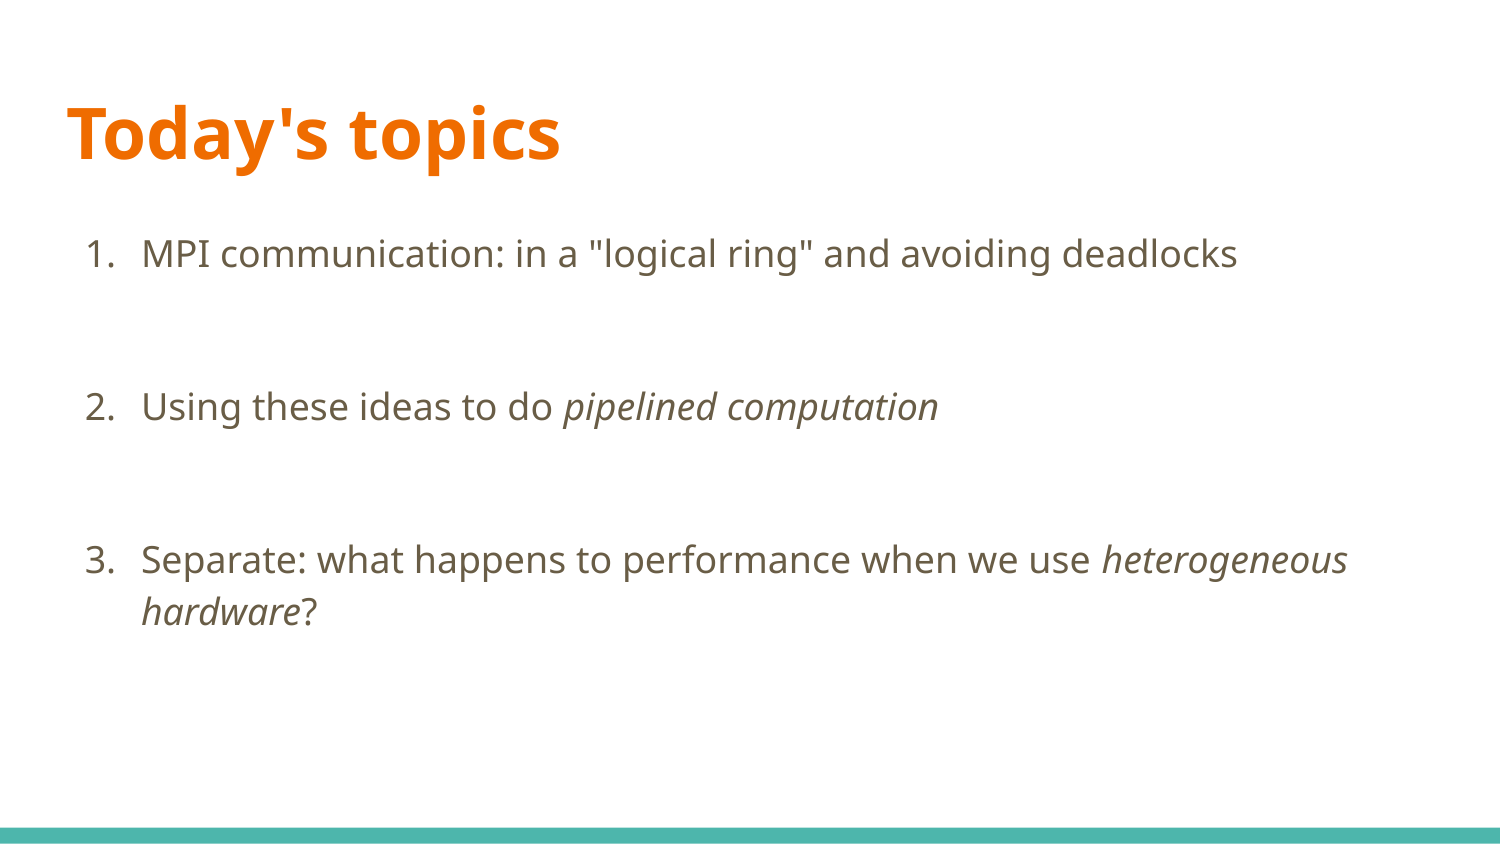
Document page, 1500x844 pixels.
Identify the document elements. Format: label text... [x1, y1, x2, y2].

title Today's topics [51, 72, 1449, 189]
list MPI communication: in a "logical ring" and avoiding deadlocks Using these ideas to do pipelined computation Separate: what happens to performance when we use heterogeneous hardware? [51, 207, 1449, 750]
